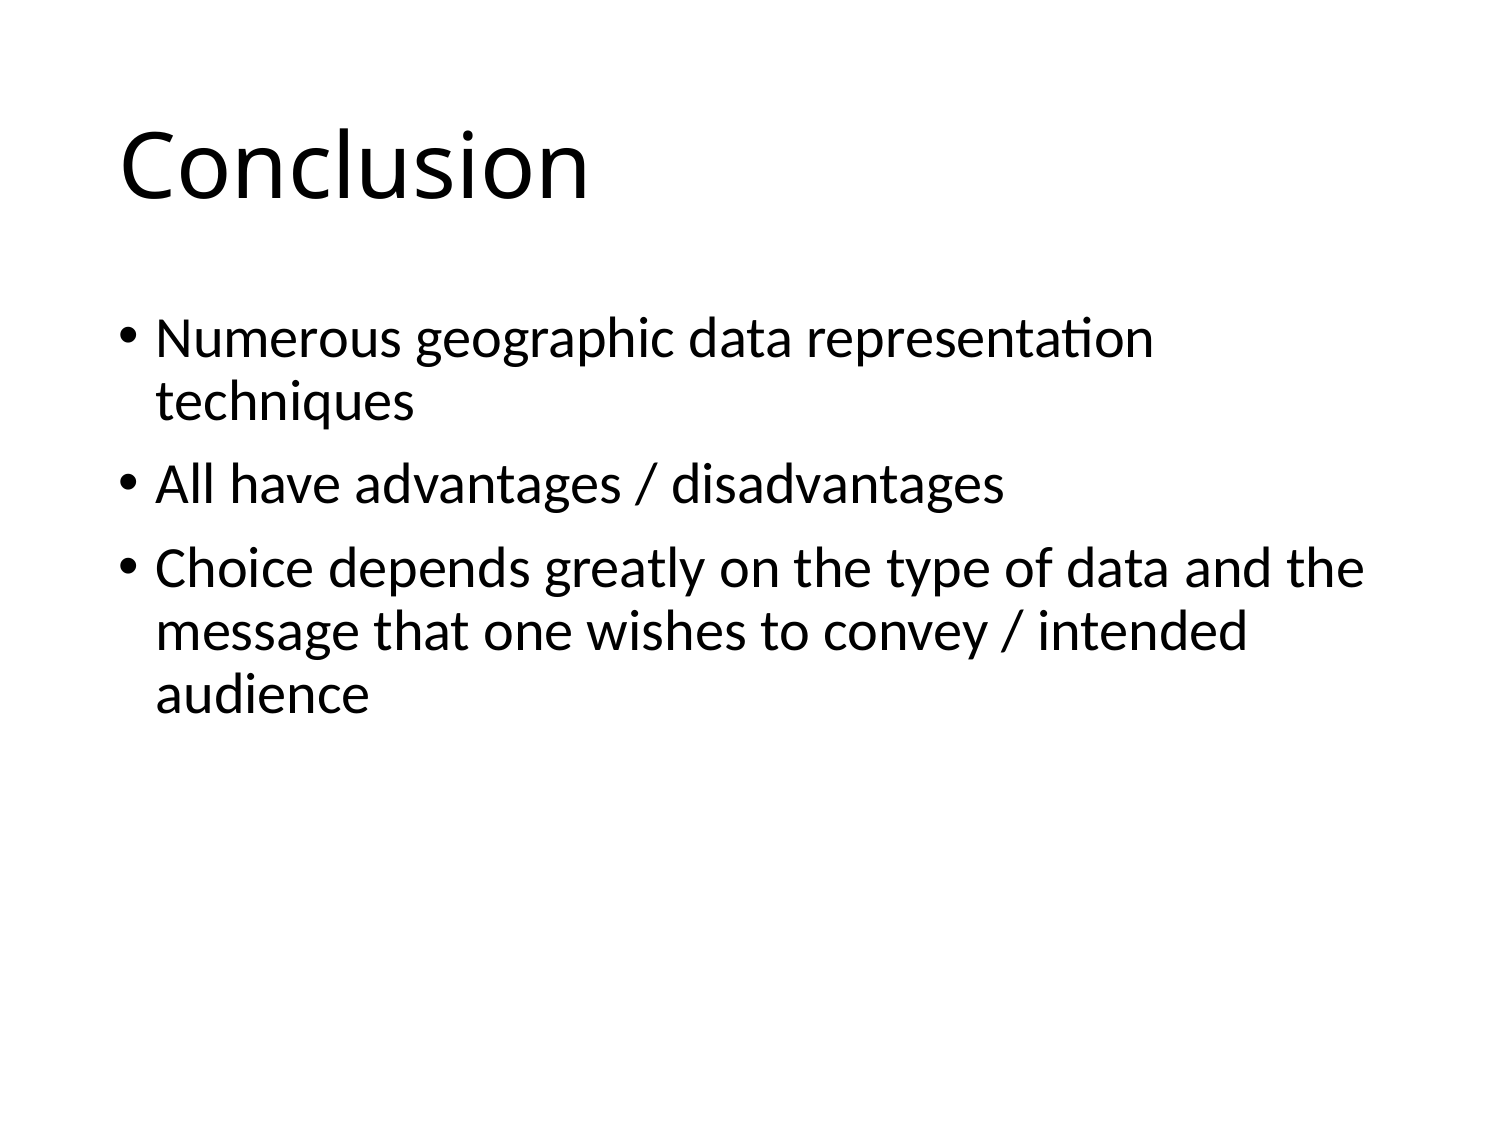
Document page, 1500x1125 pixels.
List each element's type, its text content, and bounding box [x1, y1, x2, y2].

list Numerous geographic data representation techniques All have advantages / disadvantages Choice depends greatly on the type of data and the message that one wishes to convey / intended audience [103, 299, 1397, 1014]
title Conclusion [103, 59, 1397, 278]
